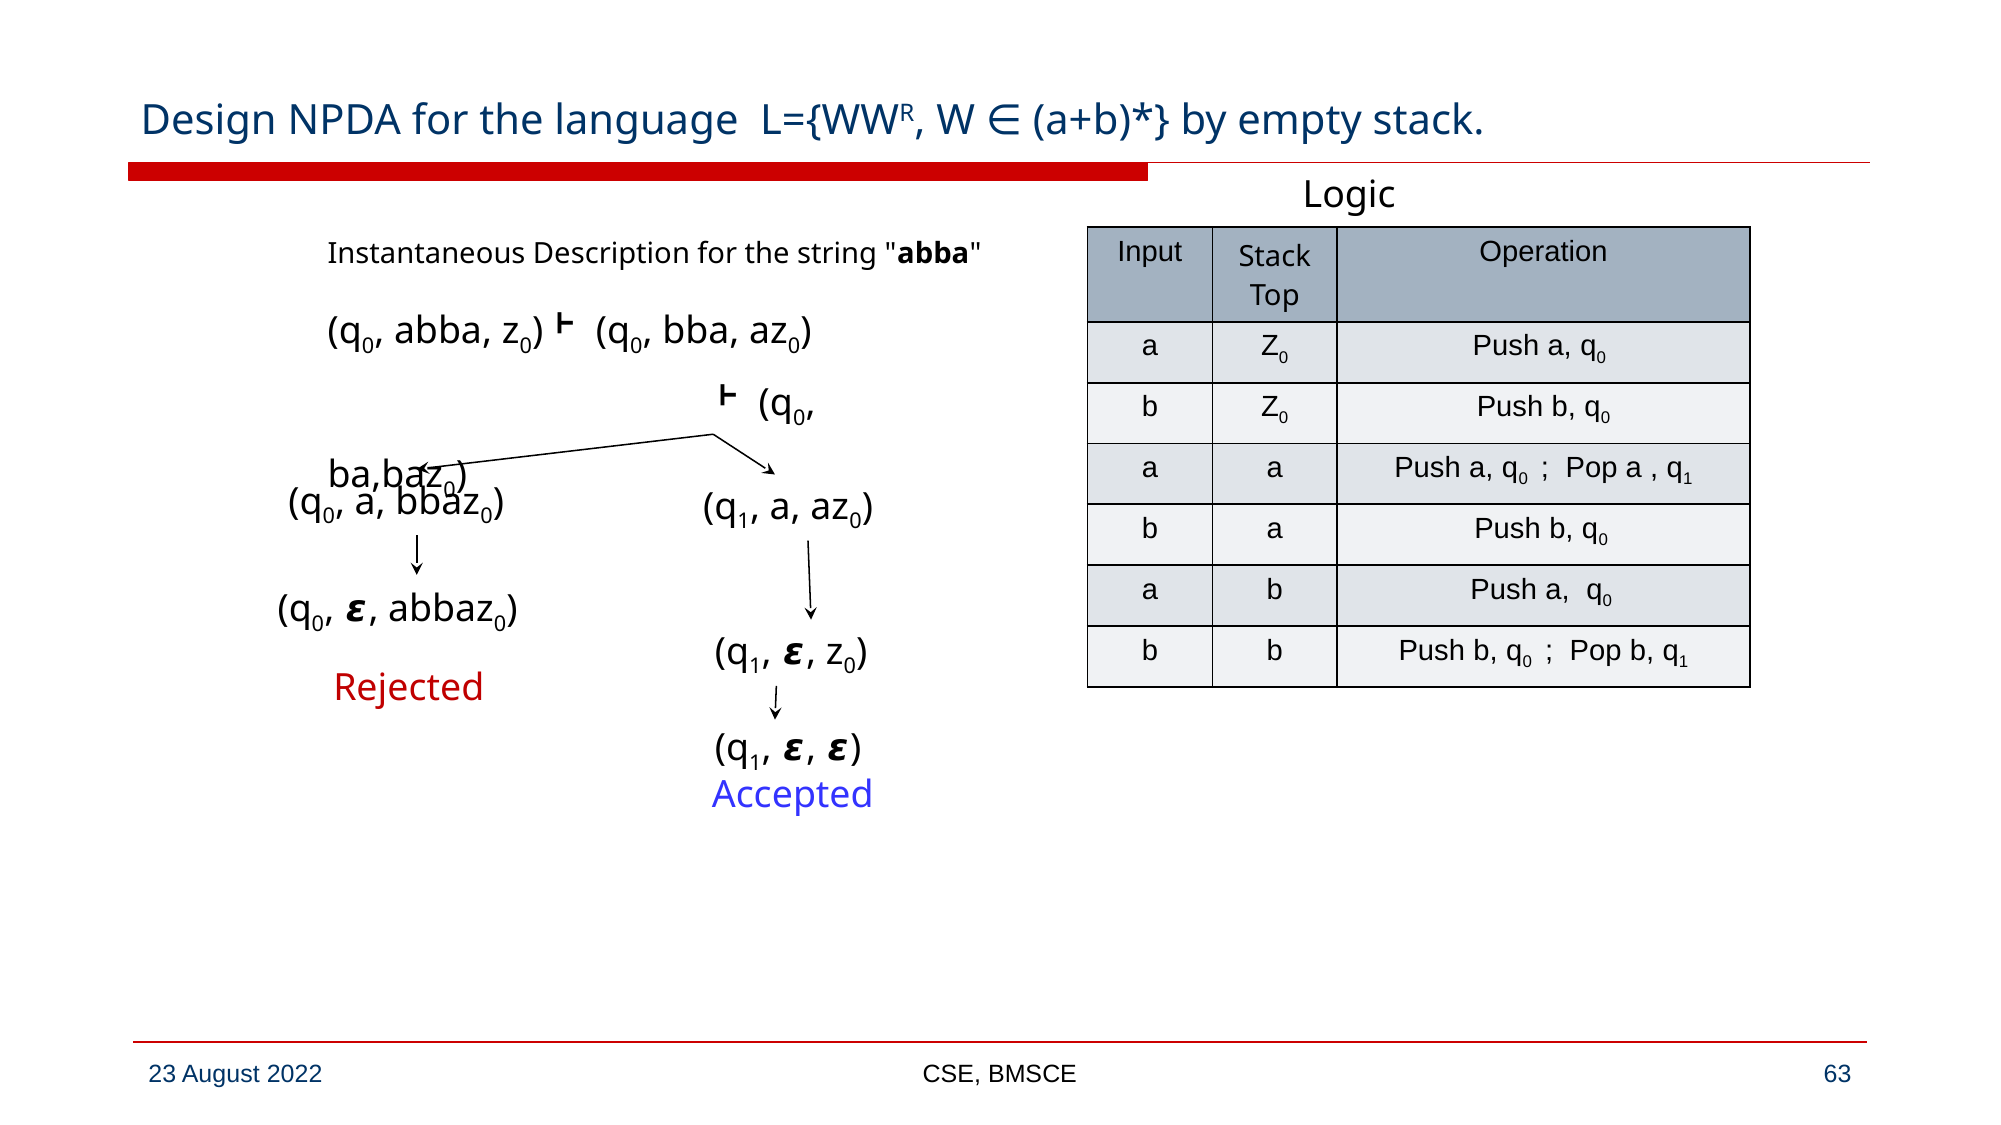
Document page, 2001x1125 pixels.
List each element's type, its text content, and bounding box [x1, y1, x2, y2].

text_box (q1, a, az0) [688, 474, 928, 541]
table_header Stack Top [1213, 228, 1336, 321]
text_box (q0, 𝞮, abbaz0) [262, 576, 570, 643]
table_cell Push a, q0 [1338, 323, 1749, 382]
text_box Instantaneous Description for the string "abba" [312, 227, 1053, 278]
title Design NPDA for the language L={WWR, W ∈ (a+b)*} by empty stack. [125, 24, 1876, 150]
table_cell a [1088, 323, 1212, 382]
table_cell a [1088, 444, 1212, 503]
table_cell Push b, q0 [1338, 505, 1749, 564]
text_box Logic [1287, 162, 1416, 223]
table_cell Z0 [1213, 323, 1336, 382]
table_cell a [1213, 505, 1336, 564]
text_box (q0, abba, z0) ˫ (q0, bba, az0) ˫ (q0, ba,baz0) [312, 278, 963, 509]
table_cell Z0 [1213, 384, 1336, 443]
table_cell b [1213, 627, 1336, 686]
table_cell b [1088, 505, 1212, 564]
table_header Input [1088, 228, 1212, 321]
text_box Rejected [318, 655, 514, 716]
table_cell a [1088, 566, 1212, 625]
table_cell Push a, q0 [1338, 566, 1749, 625]
table_cell b [1213, 566, 1336, 625]
text_box (q1, 𝞮, z0) (q1, 𝞮, 𝞮) [699, 619, 923, 782]
slide_number ‹#› [1433, 1050, 1867, 1103]
text_box (q0, a, bbaz0) [273, 469, 561, 536]
table_cell Push b, q0 ; Pop b, q1 [1338, 627, 1749, 686]
footer CSE, BMSCE [683, 1050, 1317, 1103]
table_cell b [1088, 627, 1212, 686]
table_cell b [1088, 384, 1212, 443]
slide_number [133, 1050, 567, 1103]
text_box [416, 433, 712, 470]
text_box Accepted [696, 762, 900, 823]
table_cell Push a, q0 ; Pop a , q1 [1338, 444, 1749, 503]
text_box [807, 534, 812, 620]
table_cell a [1213, 444, 1336, 503]
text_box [712, 434, 776, 475]
table_cell Push b, q0 [1338, 384, 1749, 443]
table_header Operation [1338, 228, 1749, 321]
